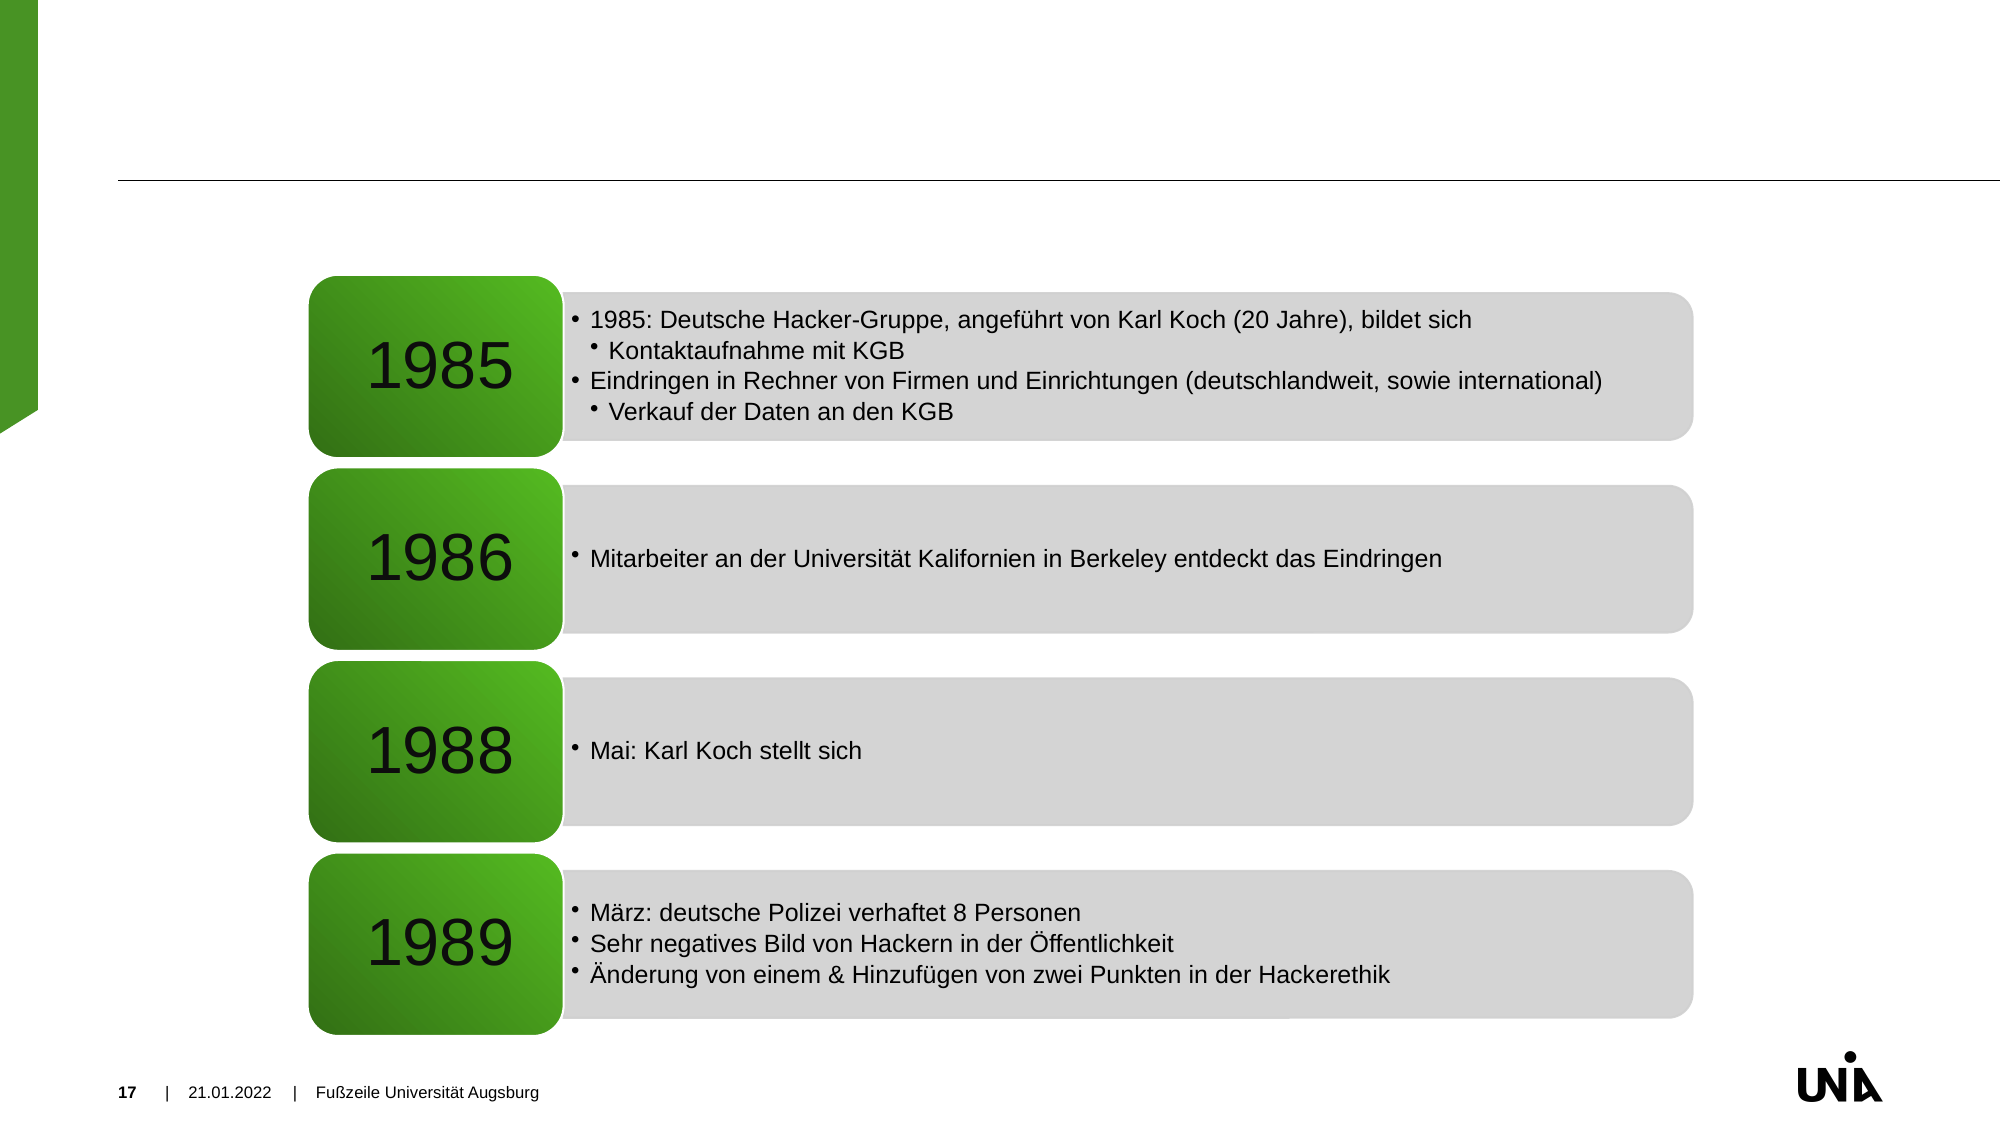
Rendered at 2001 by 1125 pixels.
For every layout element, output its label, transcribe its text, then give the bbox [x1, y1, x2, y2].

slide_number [164, 1066, 298, 1102]
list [118, 274, 1883, 1037]
footer | Fußzeile Universität Augsburg [298, 1066, 1490, 1102]
picture [1798, 1051, 1883, 1102]
slide_number 17 [118, 1066, 164, 1102]
